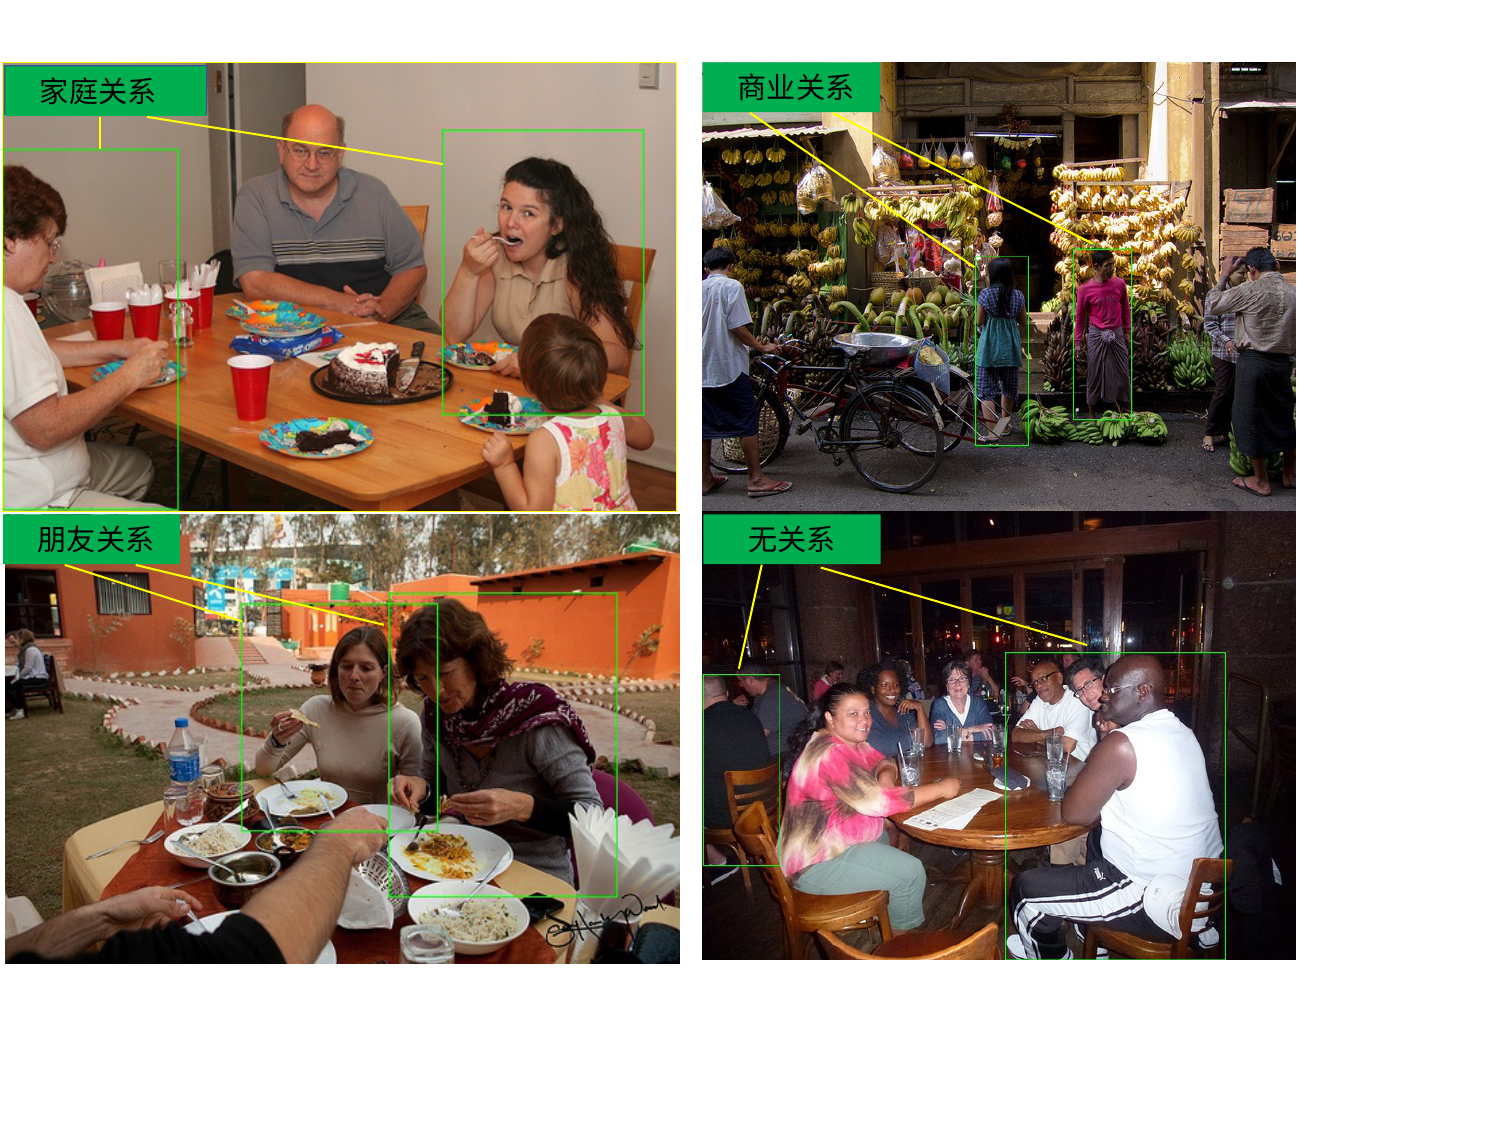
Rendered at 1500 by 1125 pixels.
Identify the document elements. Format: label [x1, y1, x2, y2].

text_box [147, 116, 443, 165]
text_box [738, 564, 762, 669]
picture [5, 514, 680, 964]
text_box [135, 564, 384, 625]
text_box [820, 567, 1088, 645]
picture [2, 62, 677, 512]
text_box [64, 564, 135, 622]
text_box [832, 112, 1093, 244]
text_box [749, 112, 975, 268]
picture [702, 62, 1296, 961]
